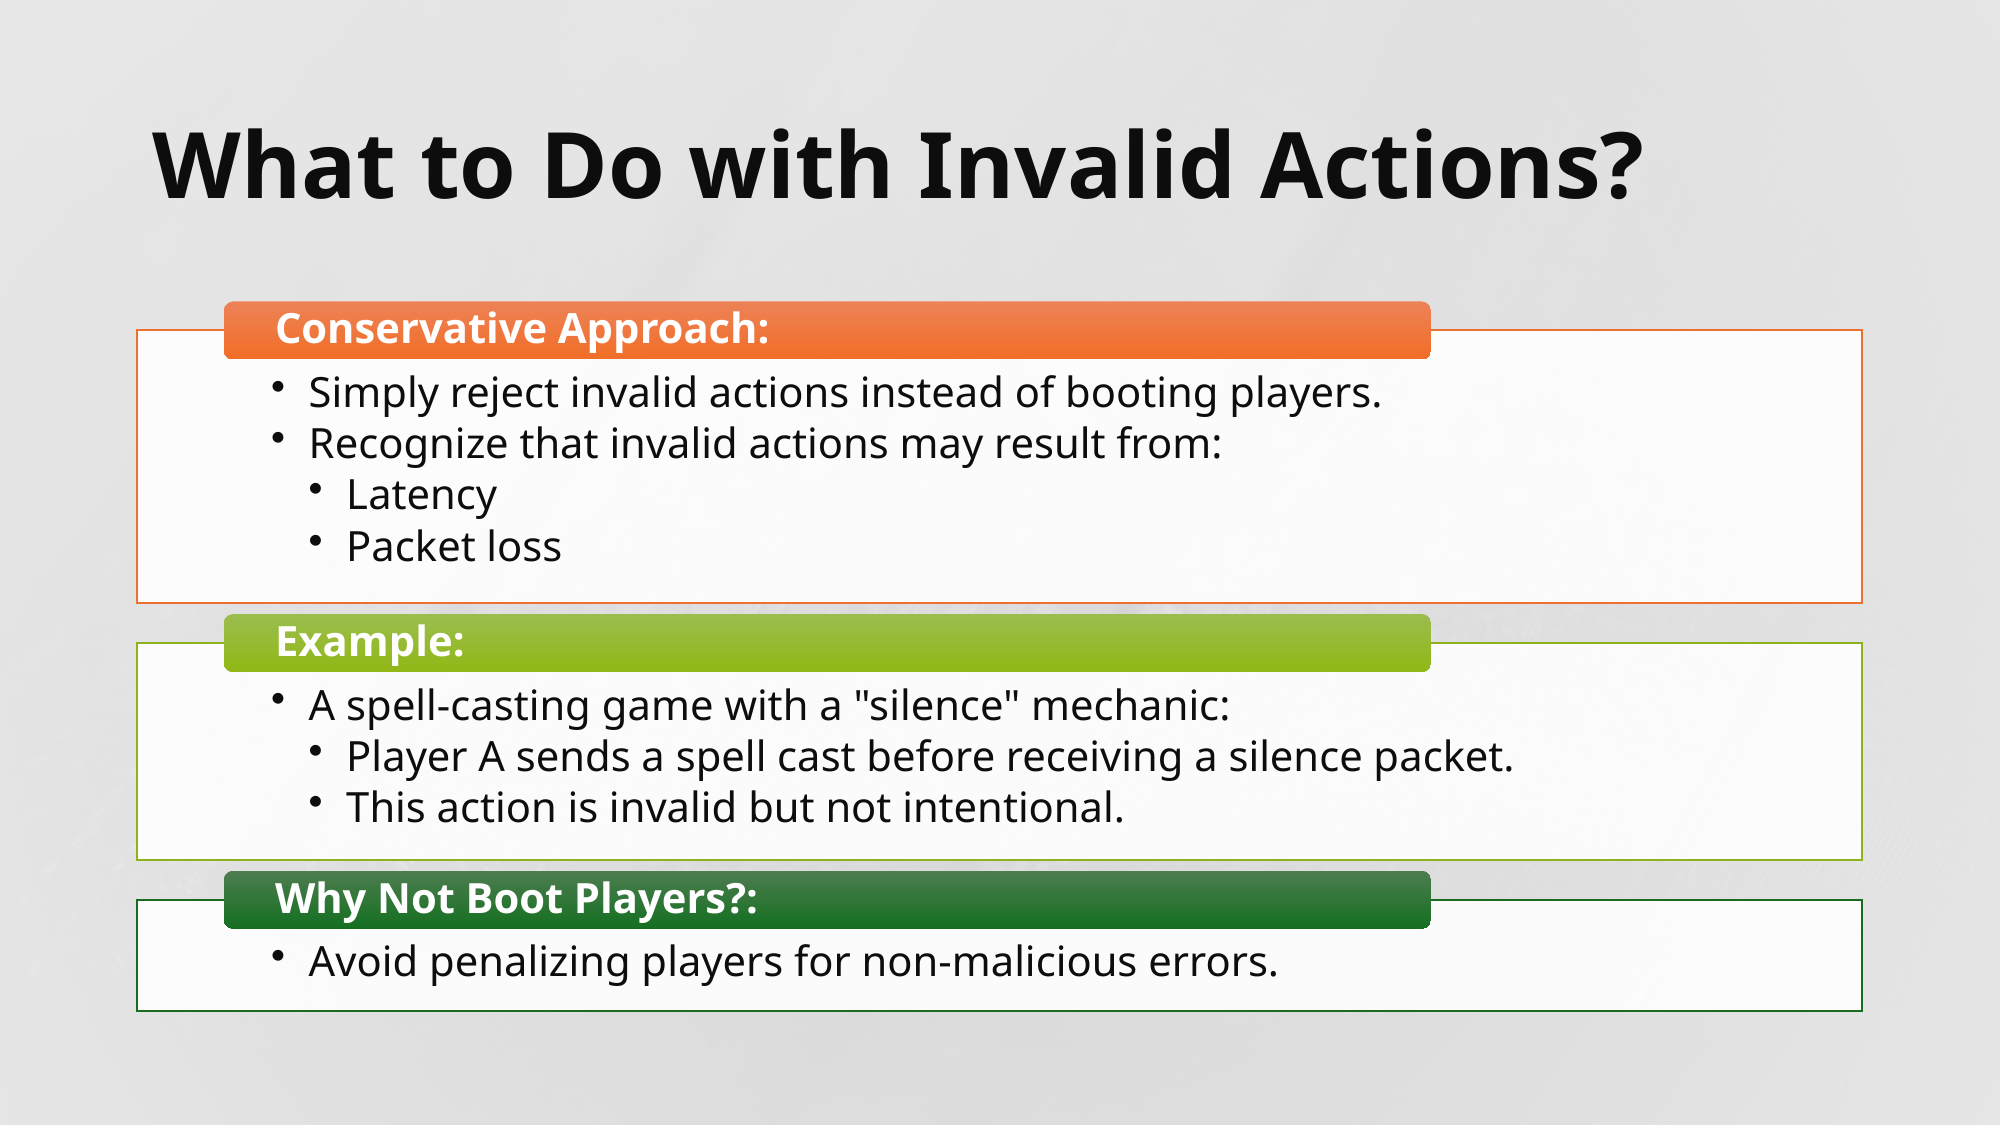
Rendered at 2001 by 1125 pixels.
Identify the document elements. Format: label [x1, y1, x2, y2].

picture [0, 0, 2000, 1125]
list [136, 298, 1863, 1014]
